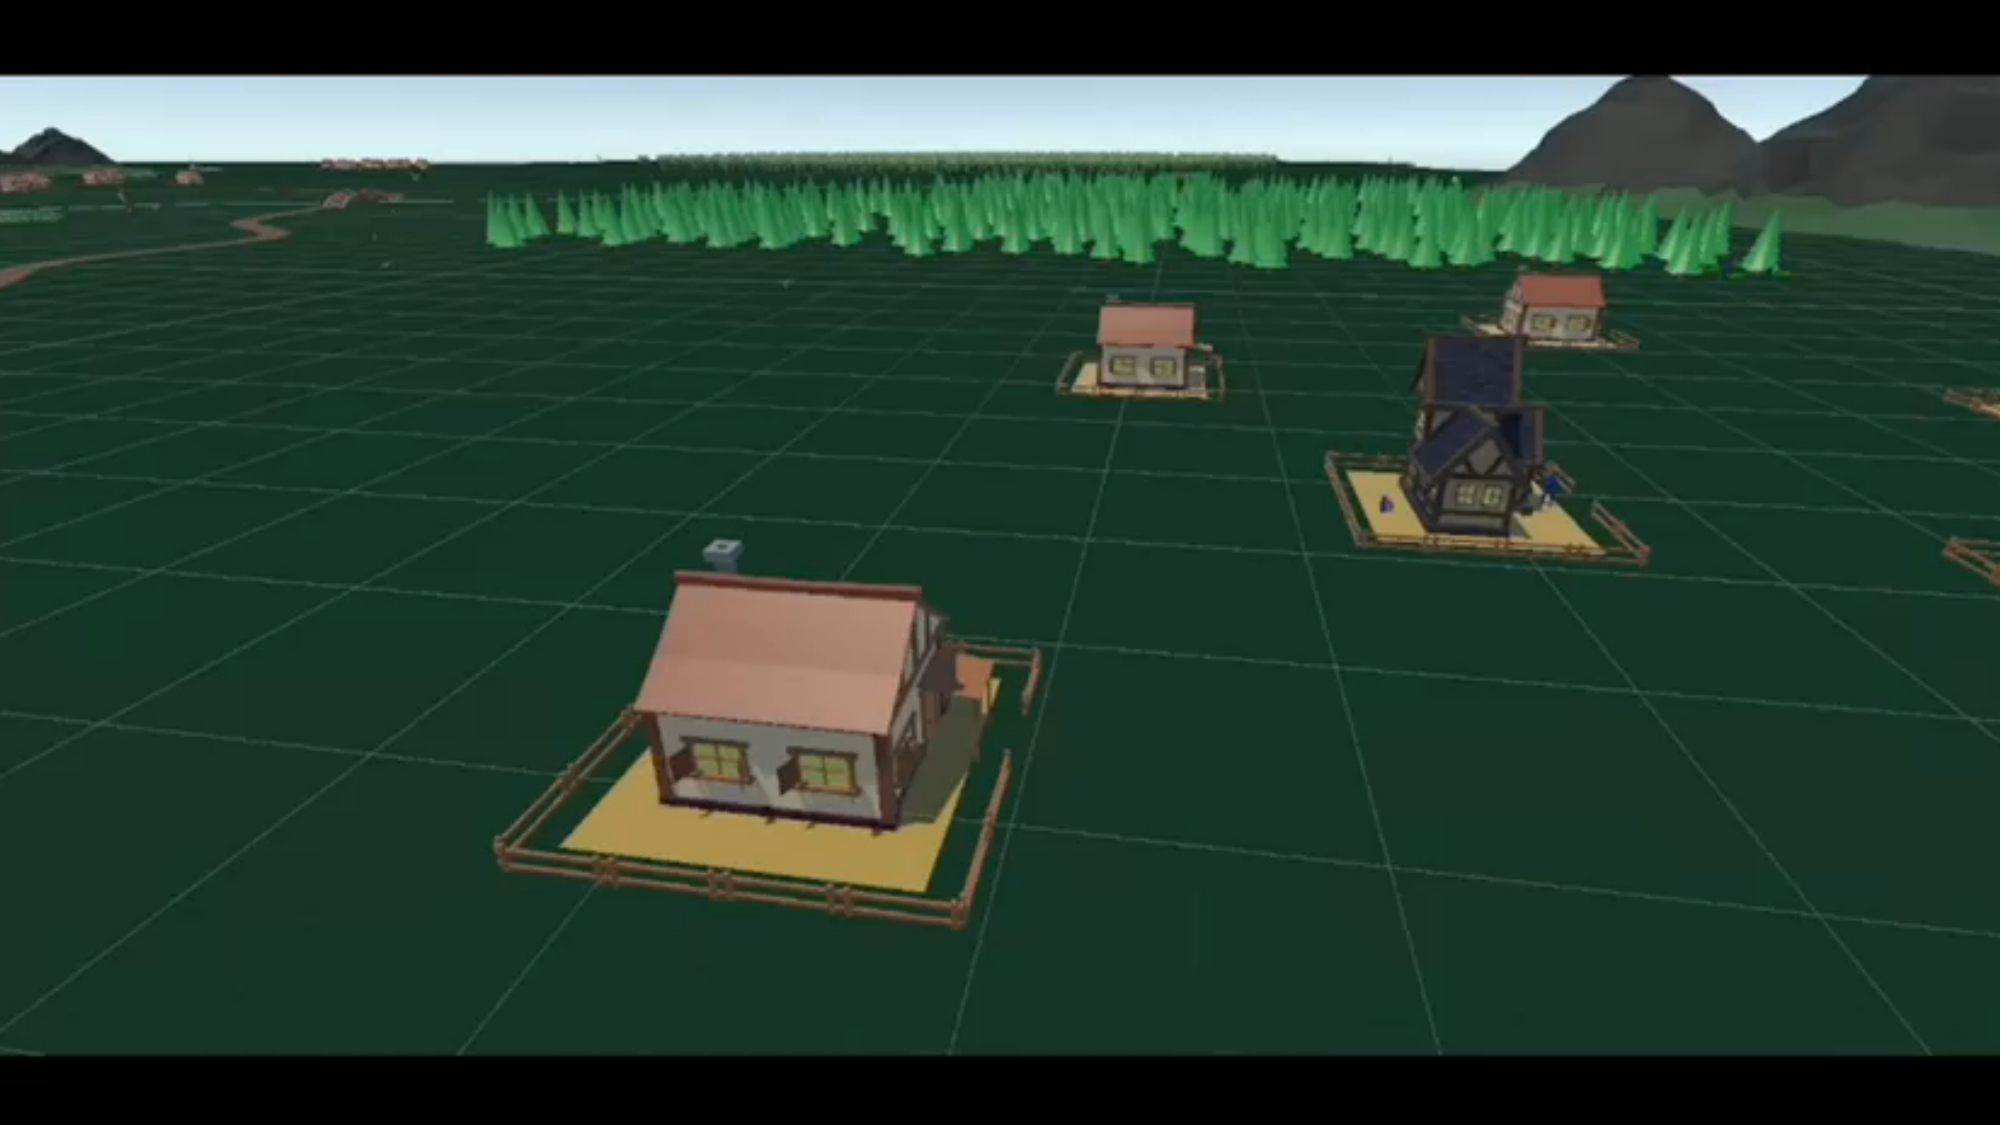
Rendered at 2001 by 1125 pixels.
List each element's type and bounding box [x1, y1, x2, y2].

text_box [0, 0, 2000, 1125]
